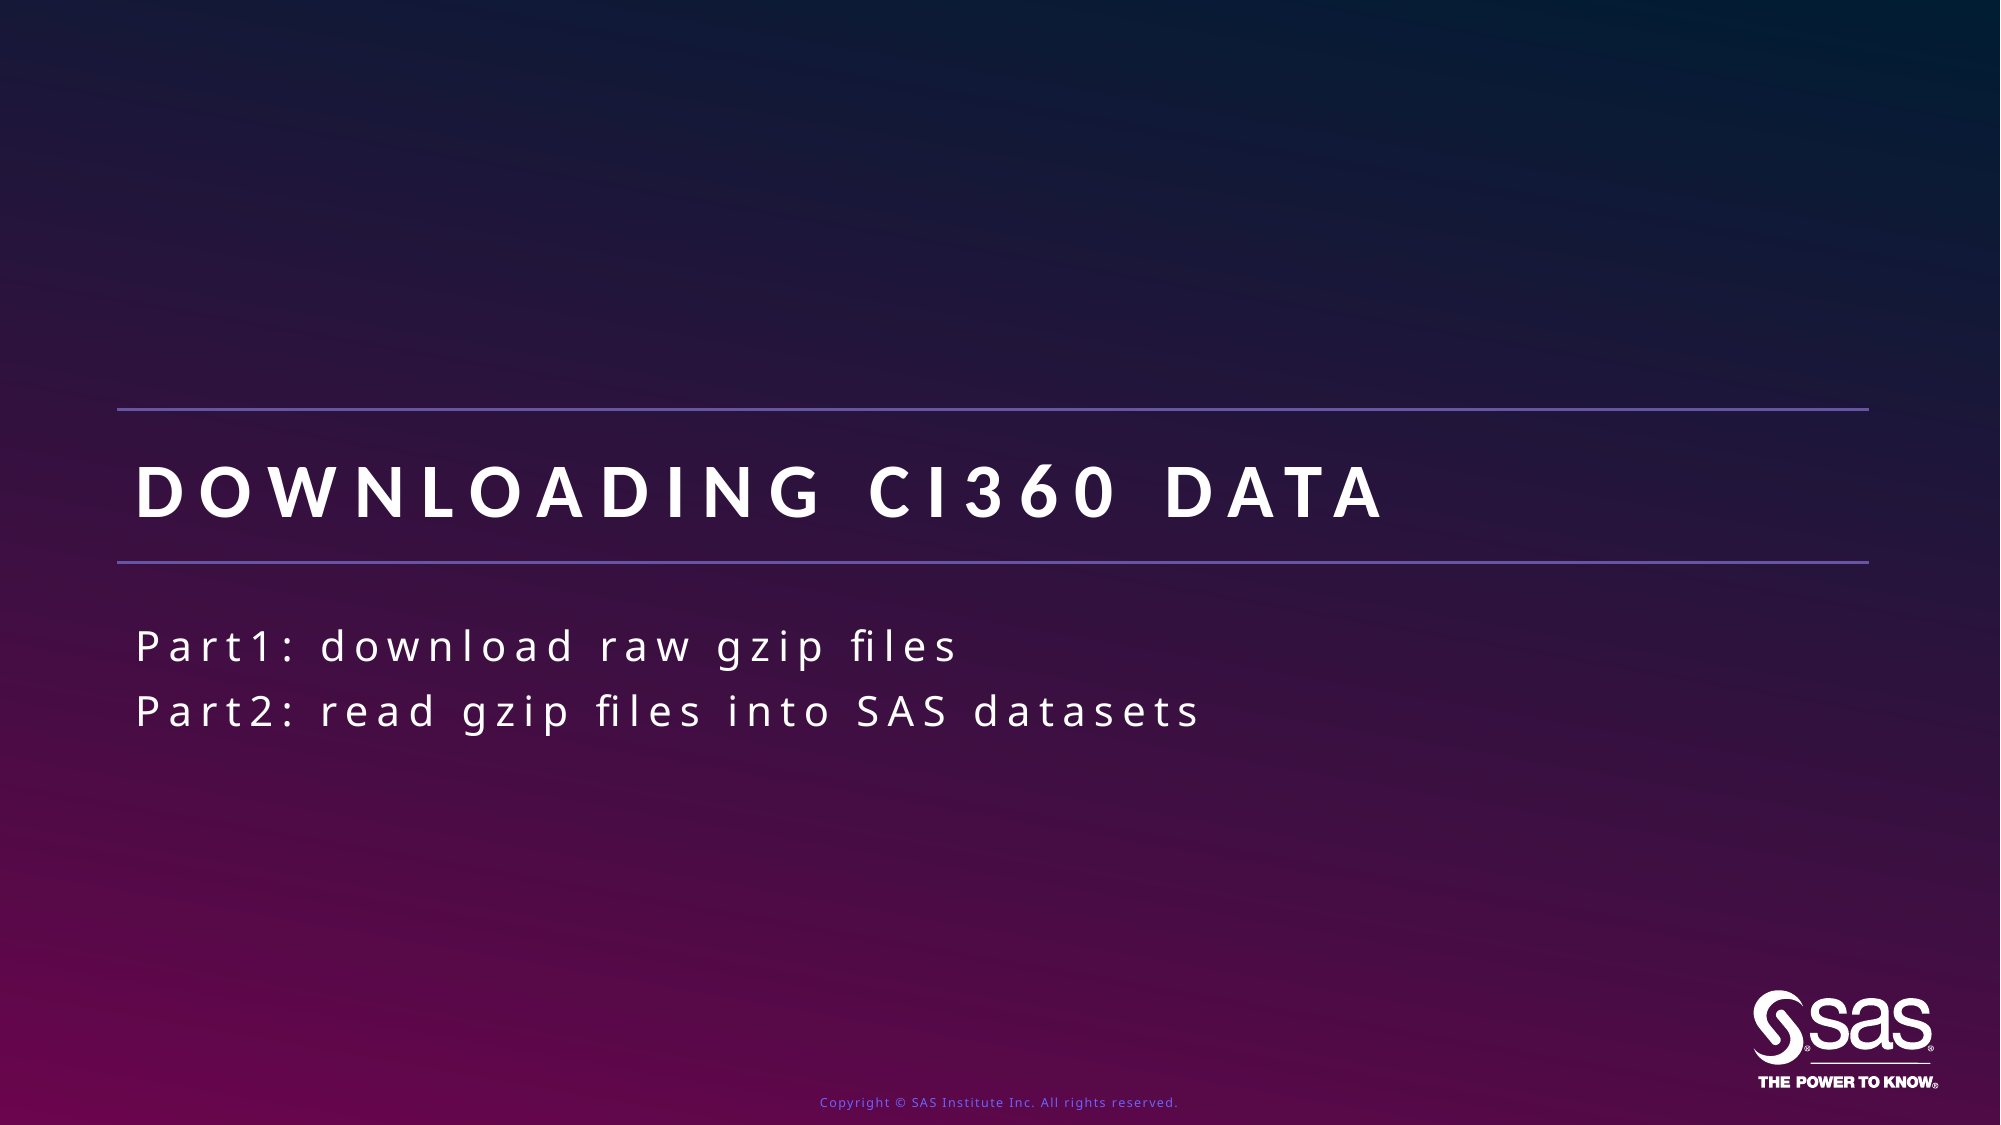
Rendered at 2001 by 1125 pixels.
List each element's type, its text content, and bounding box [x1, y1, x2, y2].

list Part1: download raw gzip files Part2: read gzip files into SAS datasets [120, 620, 1869, 745]
title Downloading ci360 data [120, 432, 1869, 542]
